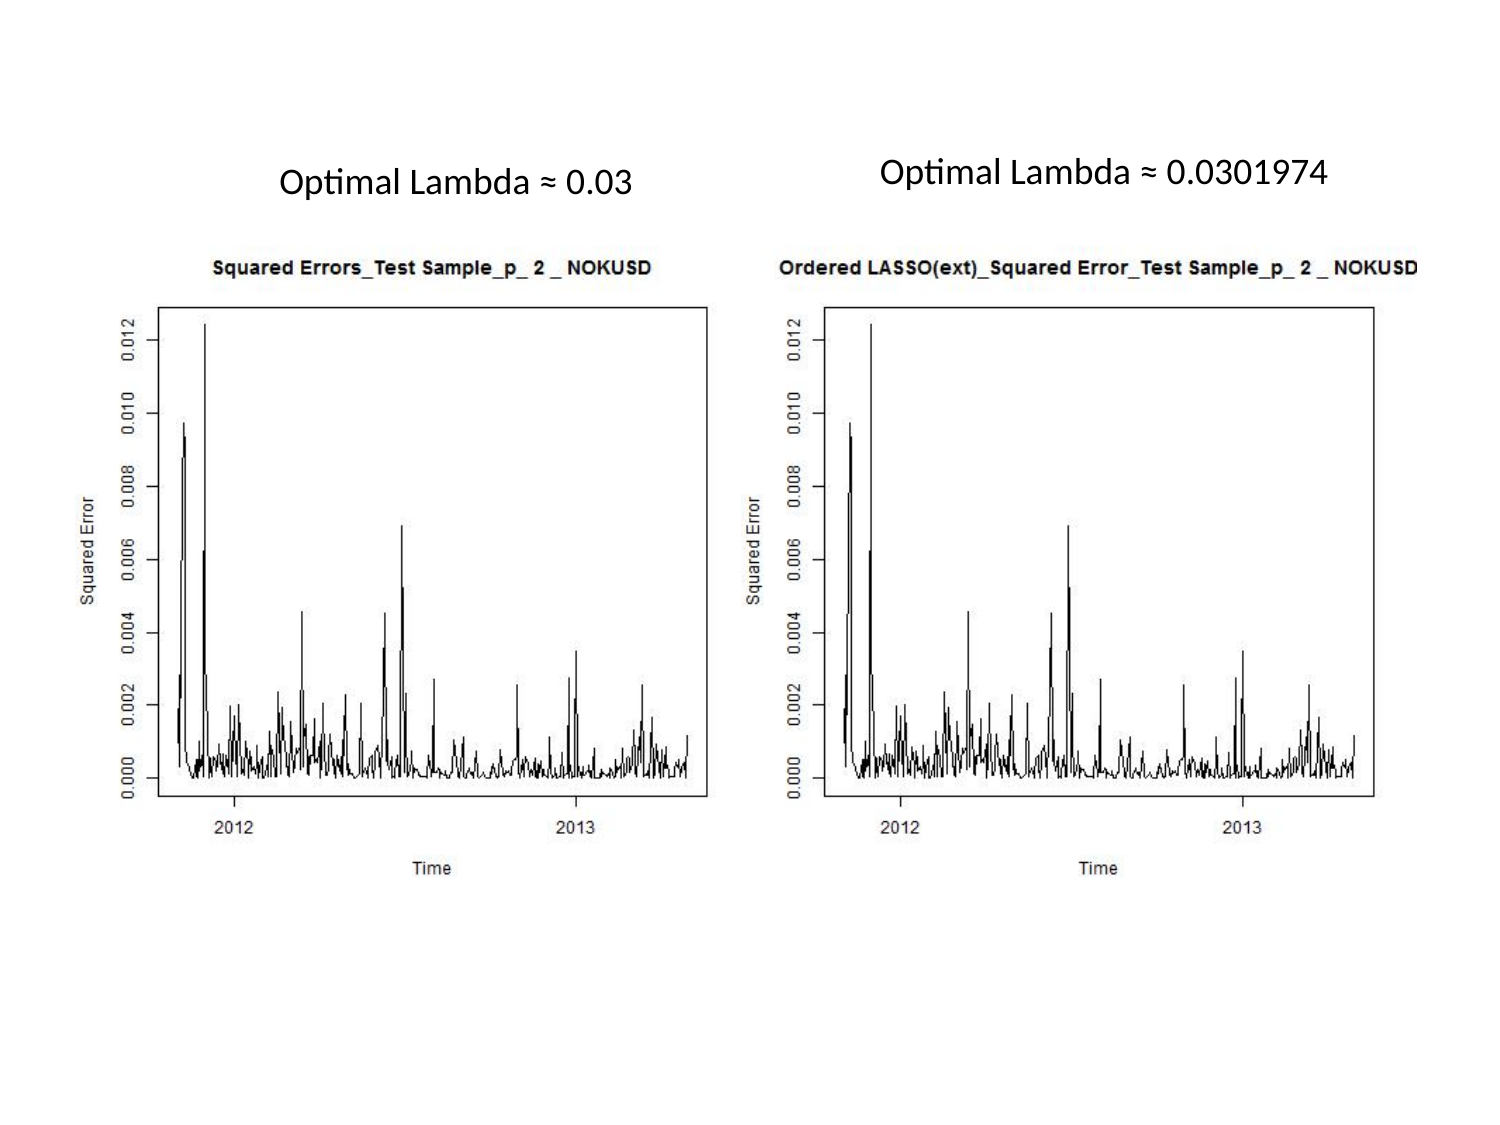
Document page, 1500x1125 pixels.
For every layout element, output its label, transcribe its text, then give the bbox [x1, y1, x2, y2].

text_box Optimal Lambda ≈ 0.03 [264, 149, 649, 210]
text_box Optimal Lambda ≈ 0.0301974 [865, 139, 1344, 200]
picture [74, 224, 1417, 901]
